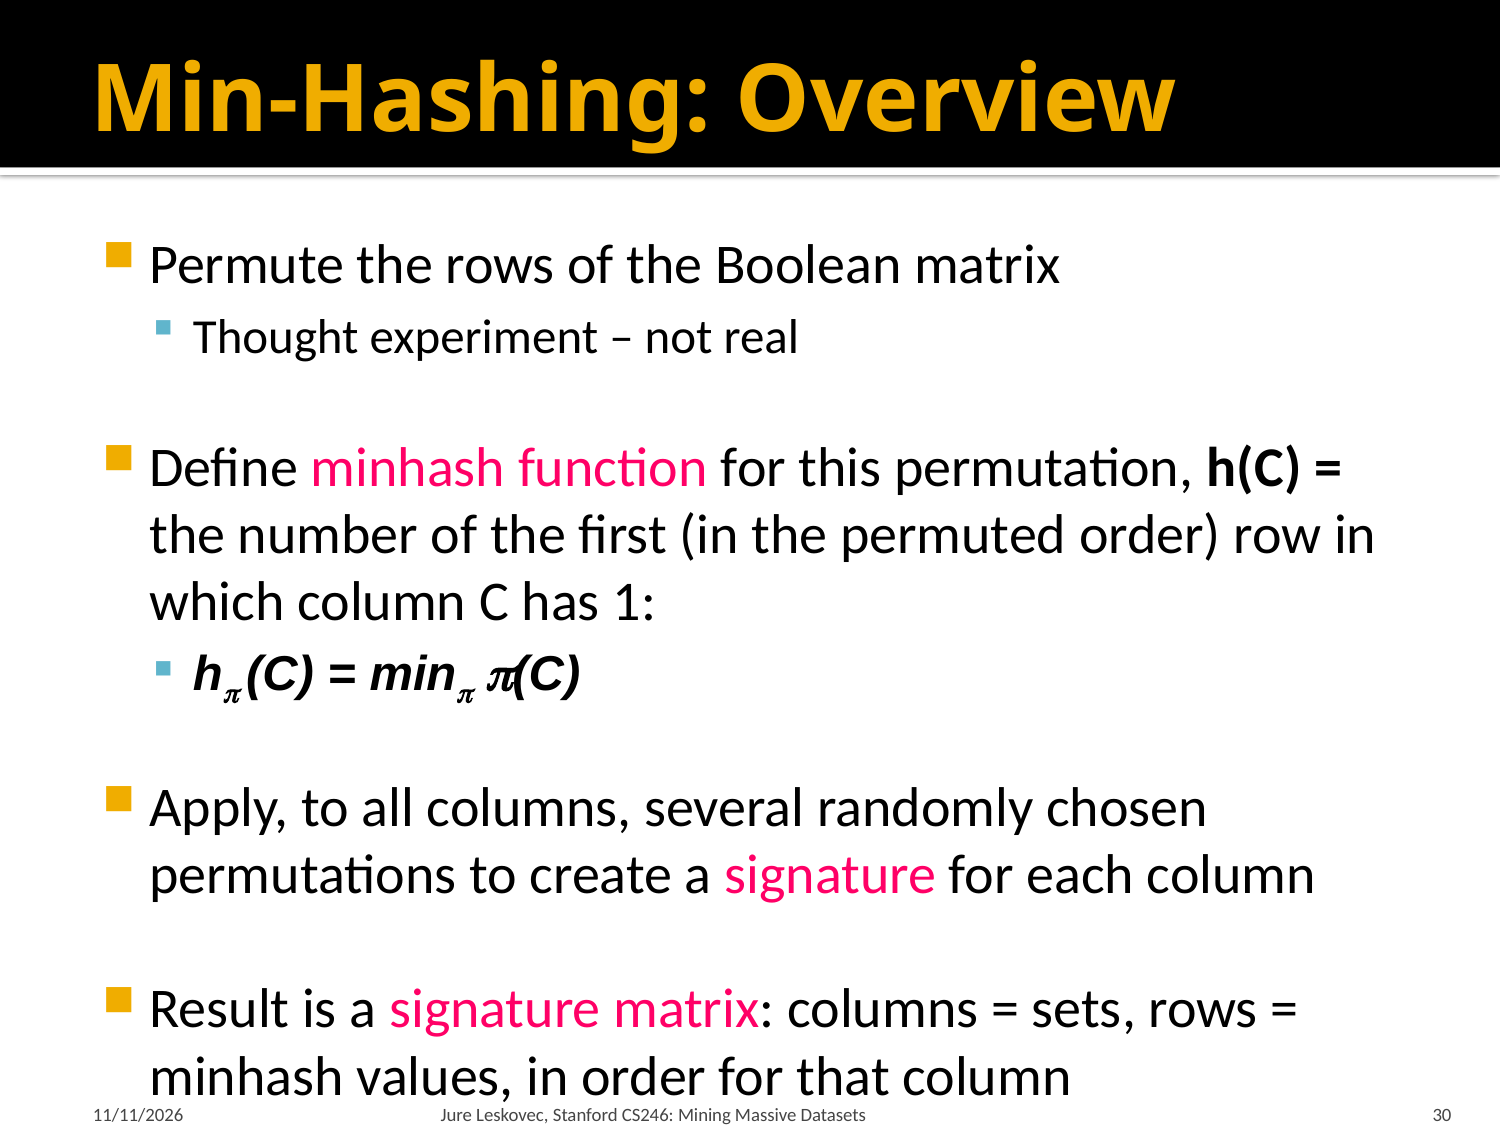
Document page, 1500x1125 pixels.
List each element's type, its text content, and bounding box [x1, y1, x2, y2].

footer Jure Leskovec, Stanford CS246: Mining Massive Datasets [433, 1080, 1337, 1125]
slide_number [75, 1080, 425, 1125]
slide_number 30 [1345, 1080, 1467, 1125]
title Min-Hashing: Overview [75, 12, 1425, 175]
list Permute the rows of the Boolean matrix Thought experiment – not real Define minhash function for this permutation, h(C) = the number of the first (in the permuted order) row in which column C has 1: h (C) = min (C) Apply, to all columns, several randomly chosen permutations to create a signature for each column Result is a signature matrix: columns = sets, rows = minhash values, in order for that column [75, 212, 1425, 1125]
